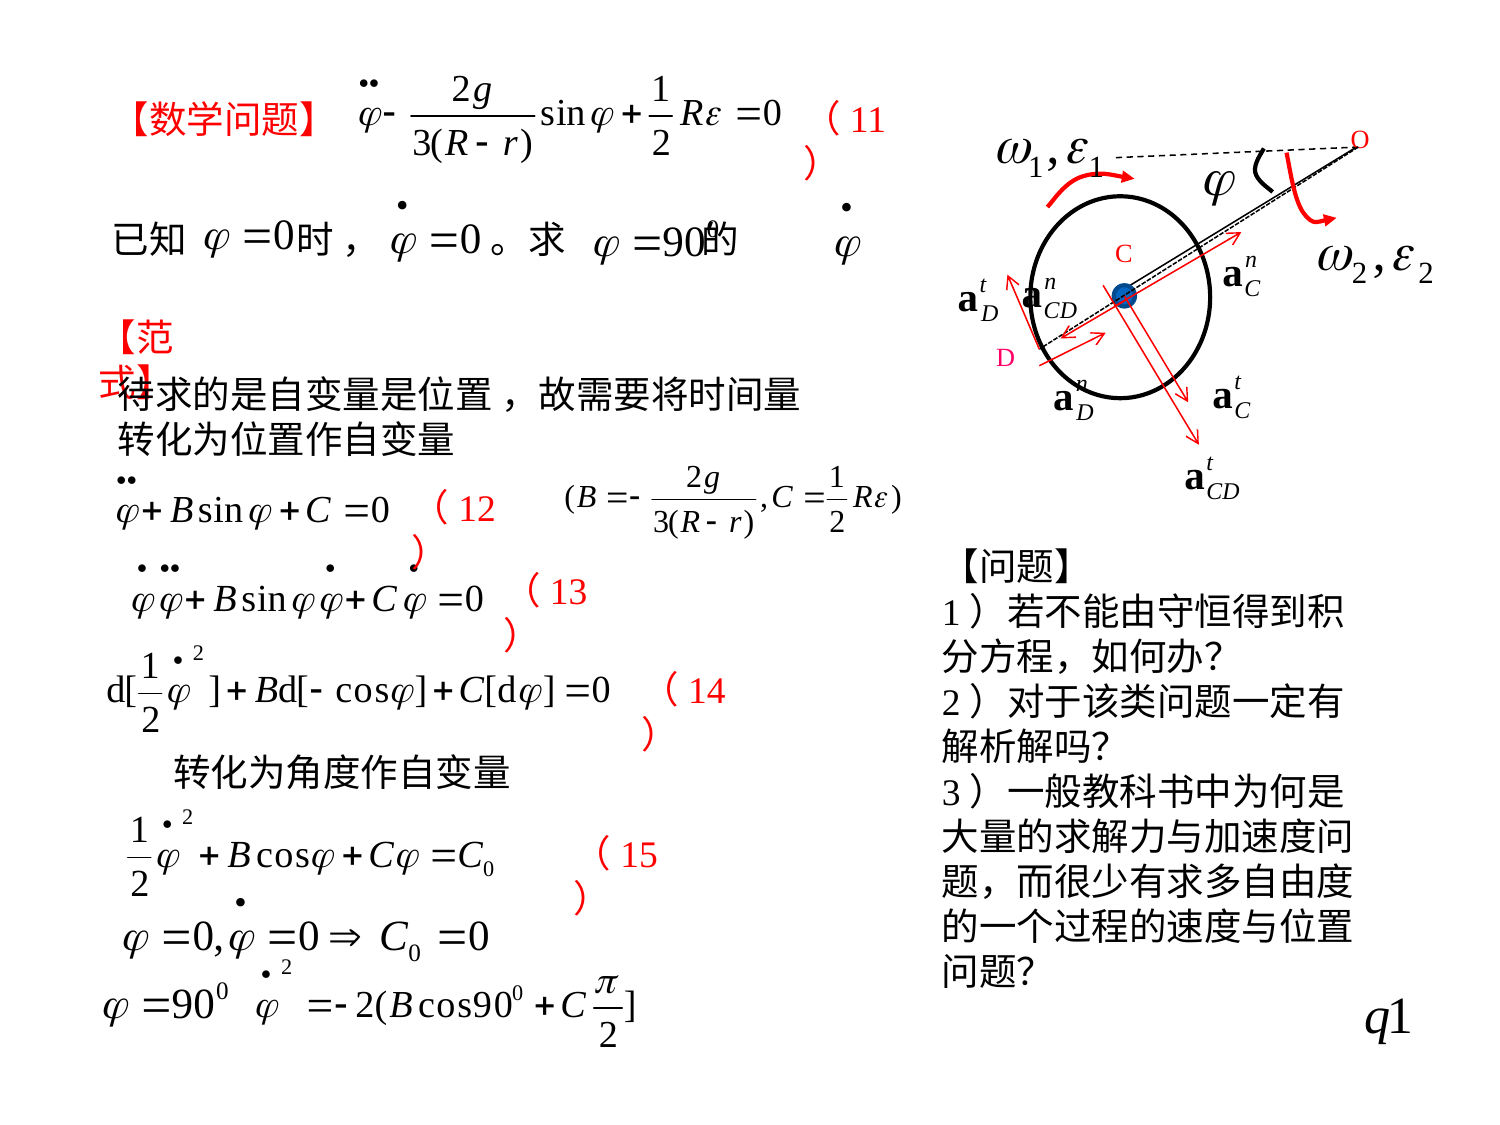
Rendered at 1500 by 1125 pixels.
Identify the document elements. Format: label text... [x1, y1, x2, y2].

text_box 待求的是自变量是位置 ，故需要将时间量转化为位置作自变量 [102, 363, 830, 469]
text_box （11） [790, 87, 927, 177]
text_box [110, 462, 398, 539]
text_box 转化为角度作自变量 [158, 748, 560, 801]
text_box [96, 184, 928, 275]
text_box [121, 799, 501, 876]
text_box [96, 971, 238, 1037]
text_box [126, 550, 489, 628]
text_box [100, 635, 617, 742]
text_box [559, 456, 907, 545]
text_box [116, 881, 499, 972]
text_box （12） [403, 477, 536, 559]
text_box （14） [626, 659, 765, 764]
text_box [1355, 985, 1418, 1056]
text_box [952, 110, 1442, 510]
text_box （13） [495, 559, 627, 665]
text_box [250, 950, 642, 1056]
text_box 【数学问题】 [97, 88, 348, 149]
text_box 【范式】 [84, 306, 251, 411]
text_box 【问题】 1）若不能由守恒得到积分方程，如何办？ 2）对于该类问题一定有解析解吗？ 3）一般教科书中为何是大量的求解力与加速度问题，而很少有求多自由度的一个过程的速度与位置问题？ [927, 535, 1390, 1001]
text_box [353, 65, 790, 171]
text_box （15） [559, 823, 698, 928]
